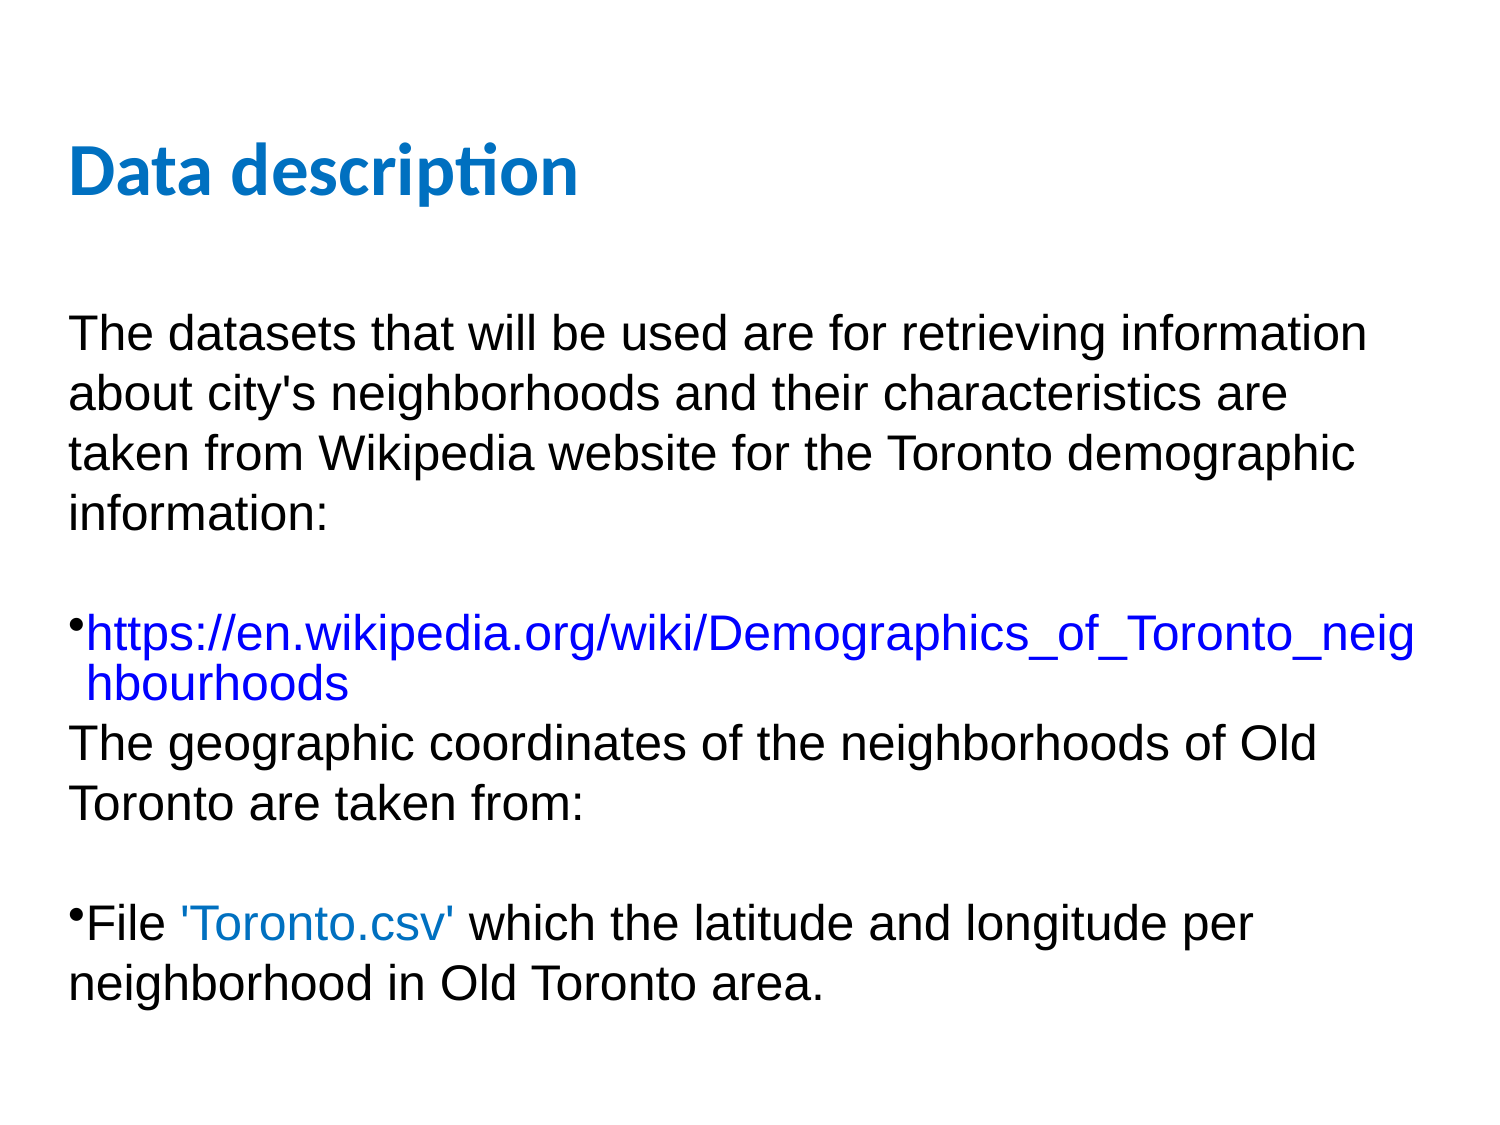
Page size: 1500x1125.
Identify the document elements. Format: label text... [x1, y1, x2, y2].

text_box Data description The datasets that will be used are for retrieving information about city's neighborhoods and their characteristics are taken from Wikipedia website for the Toronto demographic information: https://en.wikipedia.org/wiki/Demographics_of_Toronto_neighbourhoods The geographic coordinates of the neighborhoods of Old Toronto are taken from: File 'Toronto.csv' which the latitude and longitude per neighborhood in Old Toronto area. [53, 112, 1436, 968]
